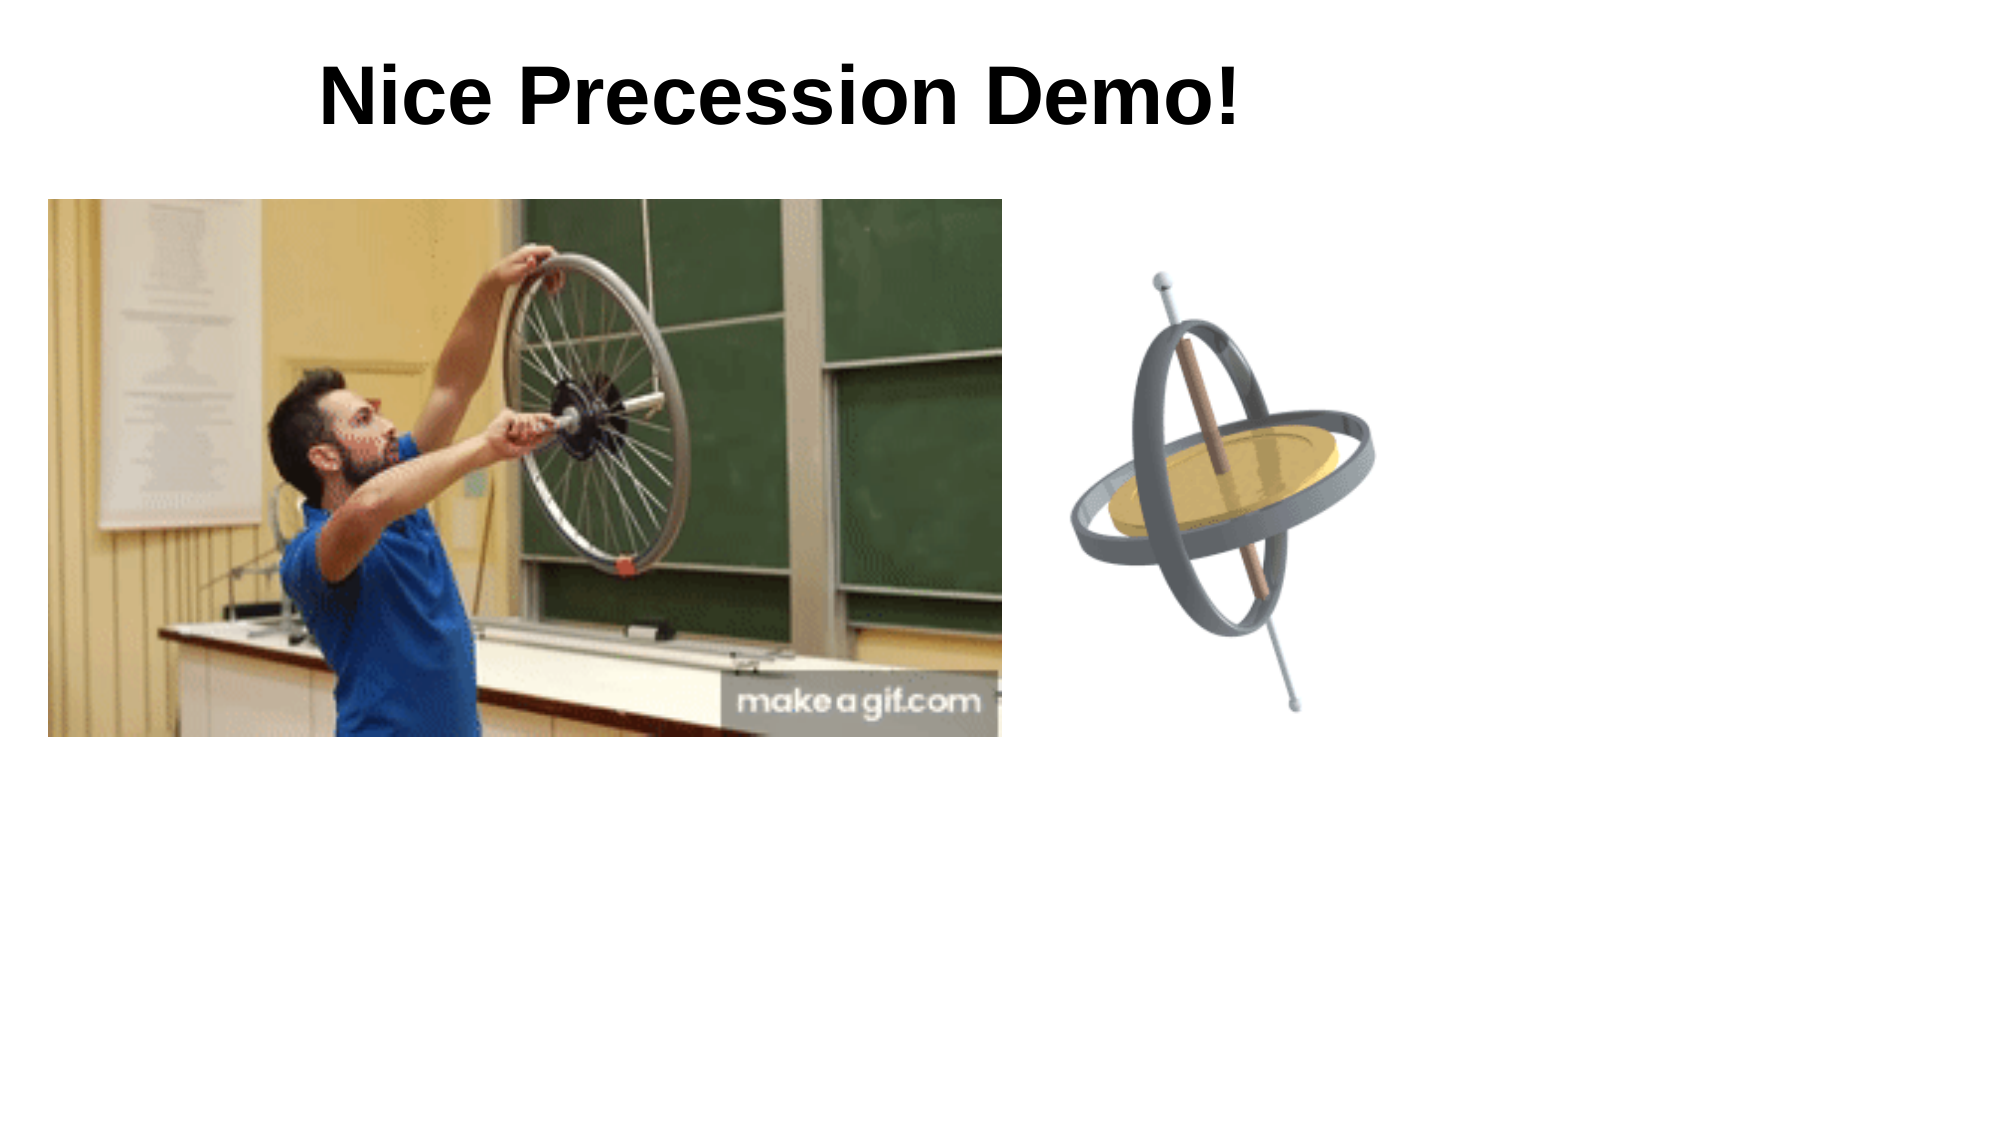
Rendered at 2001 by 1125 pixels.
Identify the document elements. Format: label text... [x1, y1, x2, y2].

picture [1024, 237, 1573, 785]
title Nice Precession Demo! [124, 39, 1876, 230]
picture [48, 199, 1003, 737]
